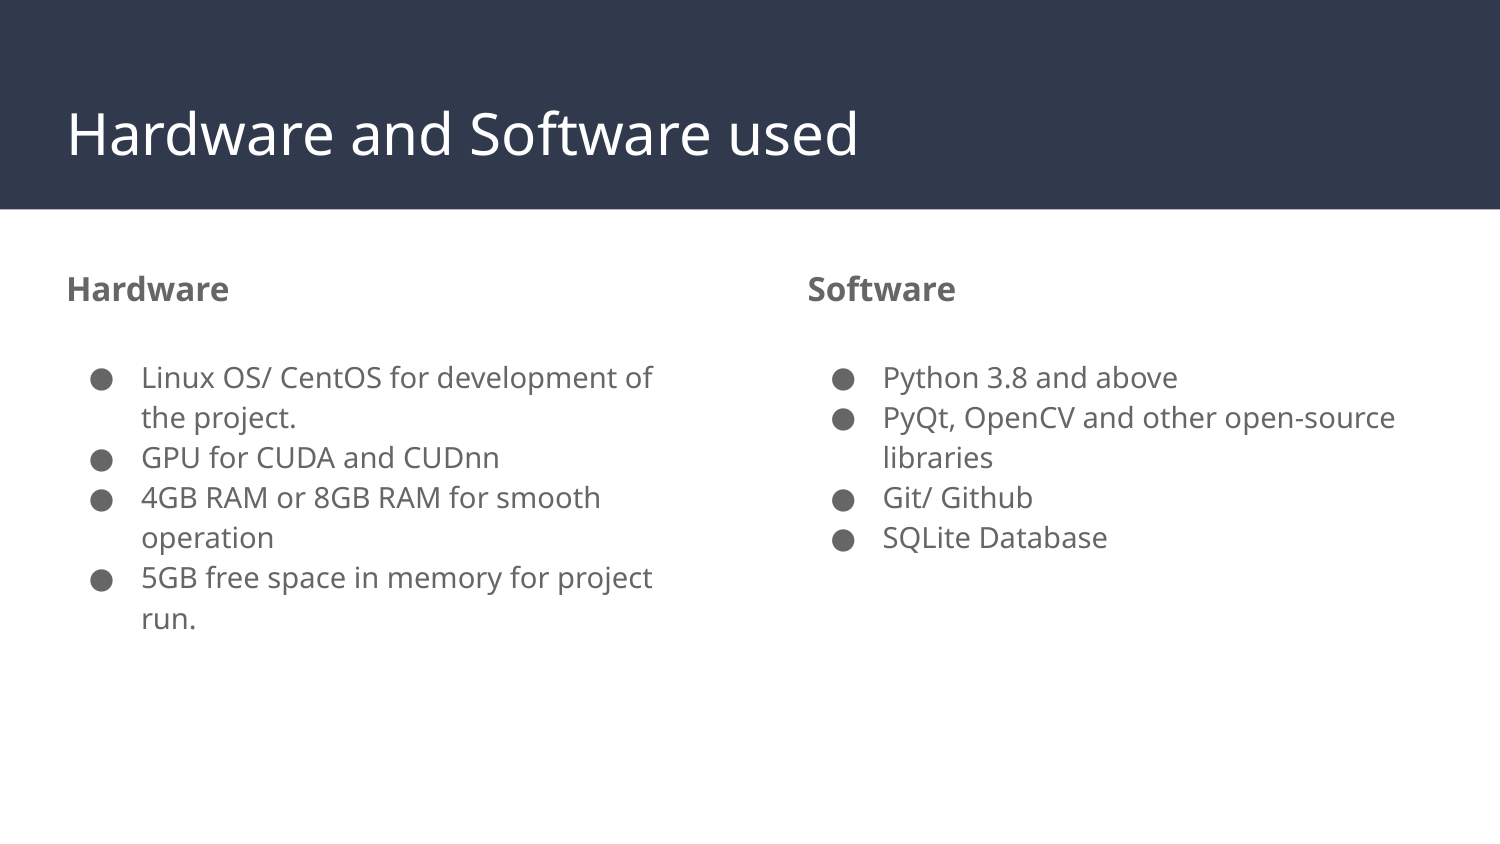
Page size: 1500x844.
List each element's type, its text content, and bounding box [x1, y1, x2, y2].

list Software Python 3.8 and above PyQt, OpenCV and other open-source libraries Git/ Github SQLite Database [792, 247, 1449, 763]
list Hardware Linux OS/ CentOS for development of the project. GPU for CUDA and CUDnn 4GB RAM or 8GB RAM for smooth operation 5GB free space in memory for project run. [51, 247, 708, 763]
title Hardware and Software used [51, 82, 1449, 185]
